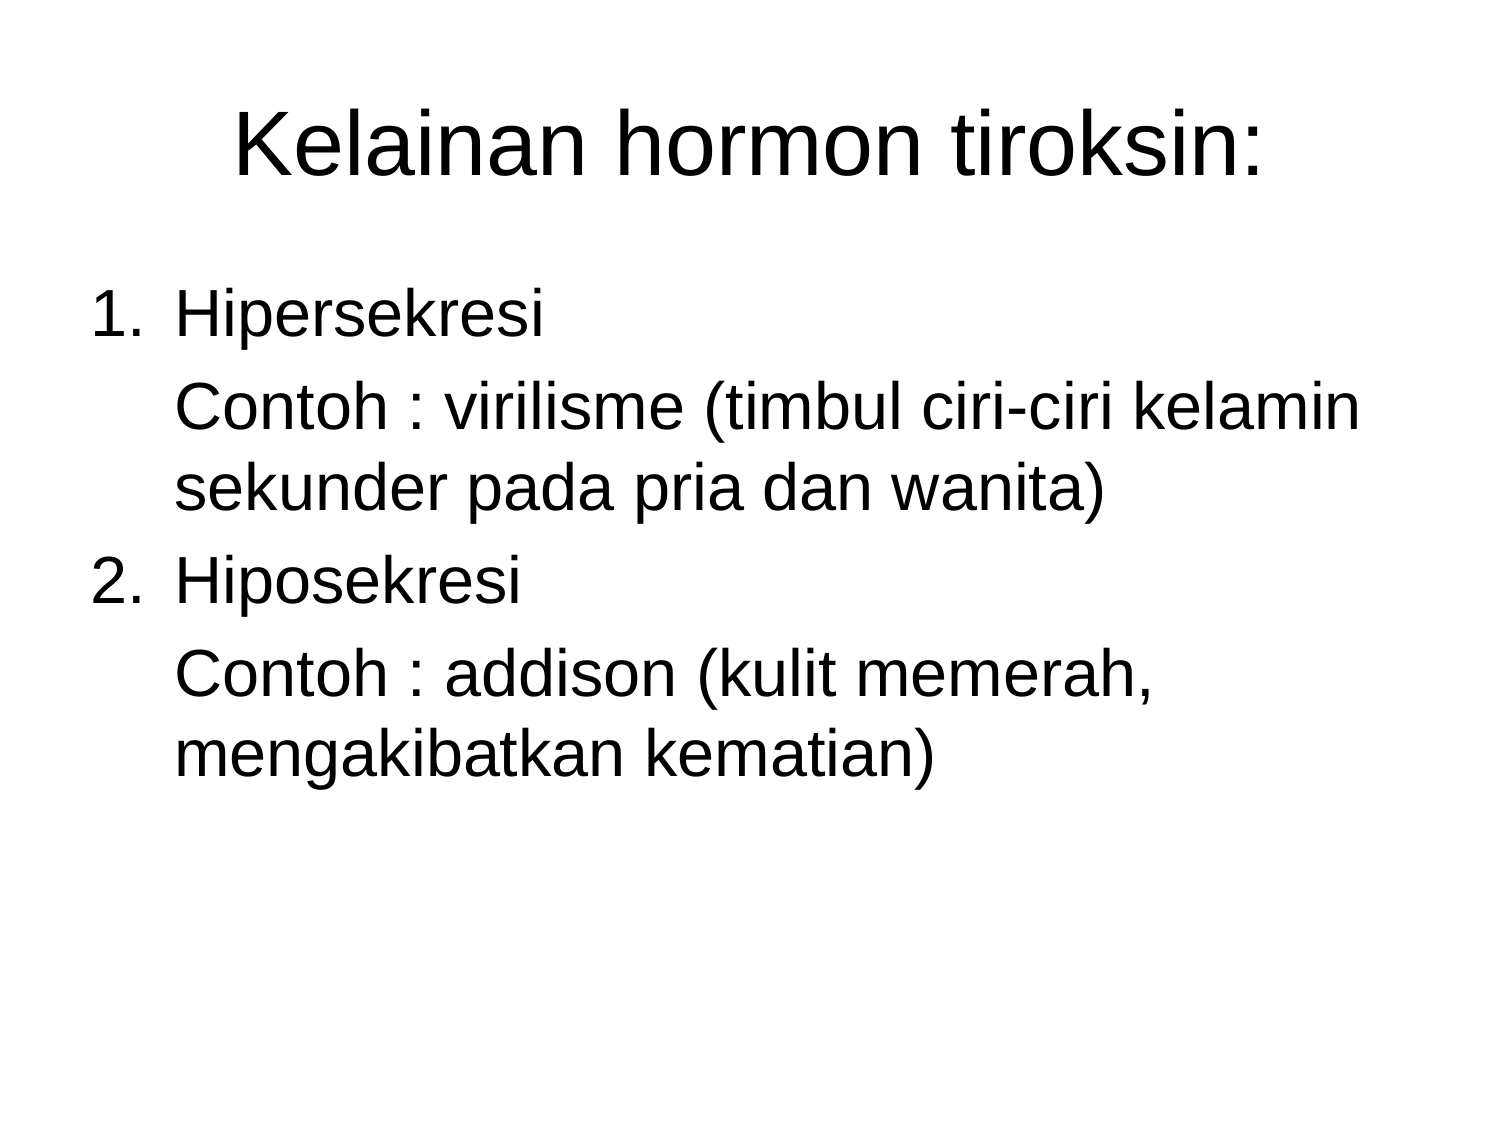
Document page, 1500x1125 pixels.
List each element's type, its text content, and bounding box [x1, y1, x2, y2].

title Kelainan hormon tiroksin: [74, 44, 1426, 233]
list Hipersekresi Contoh : virilisme (timbul ciri-ciri kelamin sekunder pada pria dan wanita) Hiposekresi Contoh : addison (kulit memerah, mengakibatkan kematian) [74, 262, 1426, 1006]
